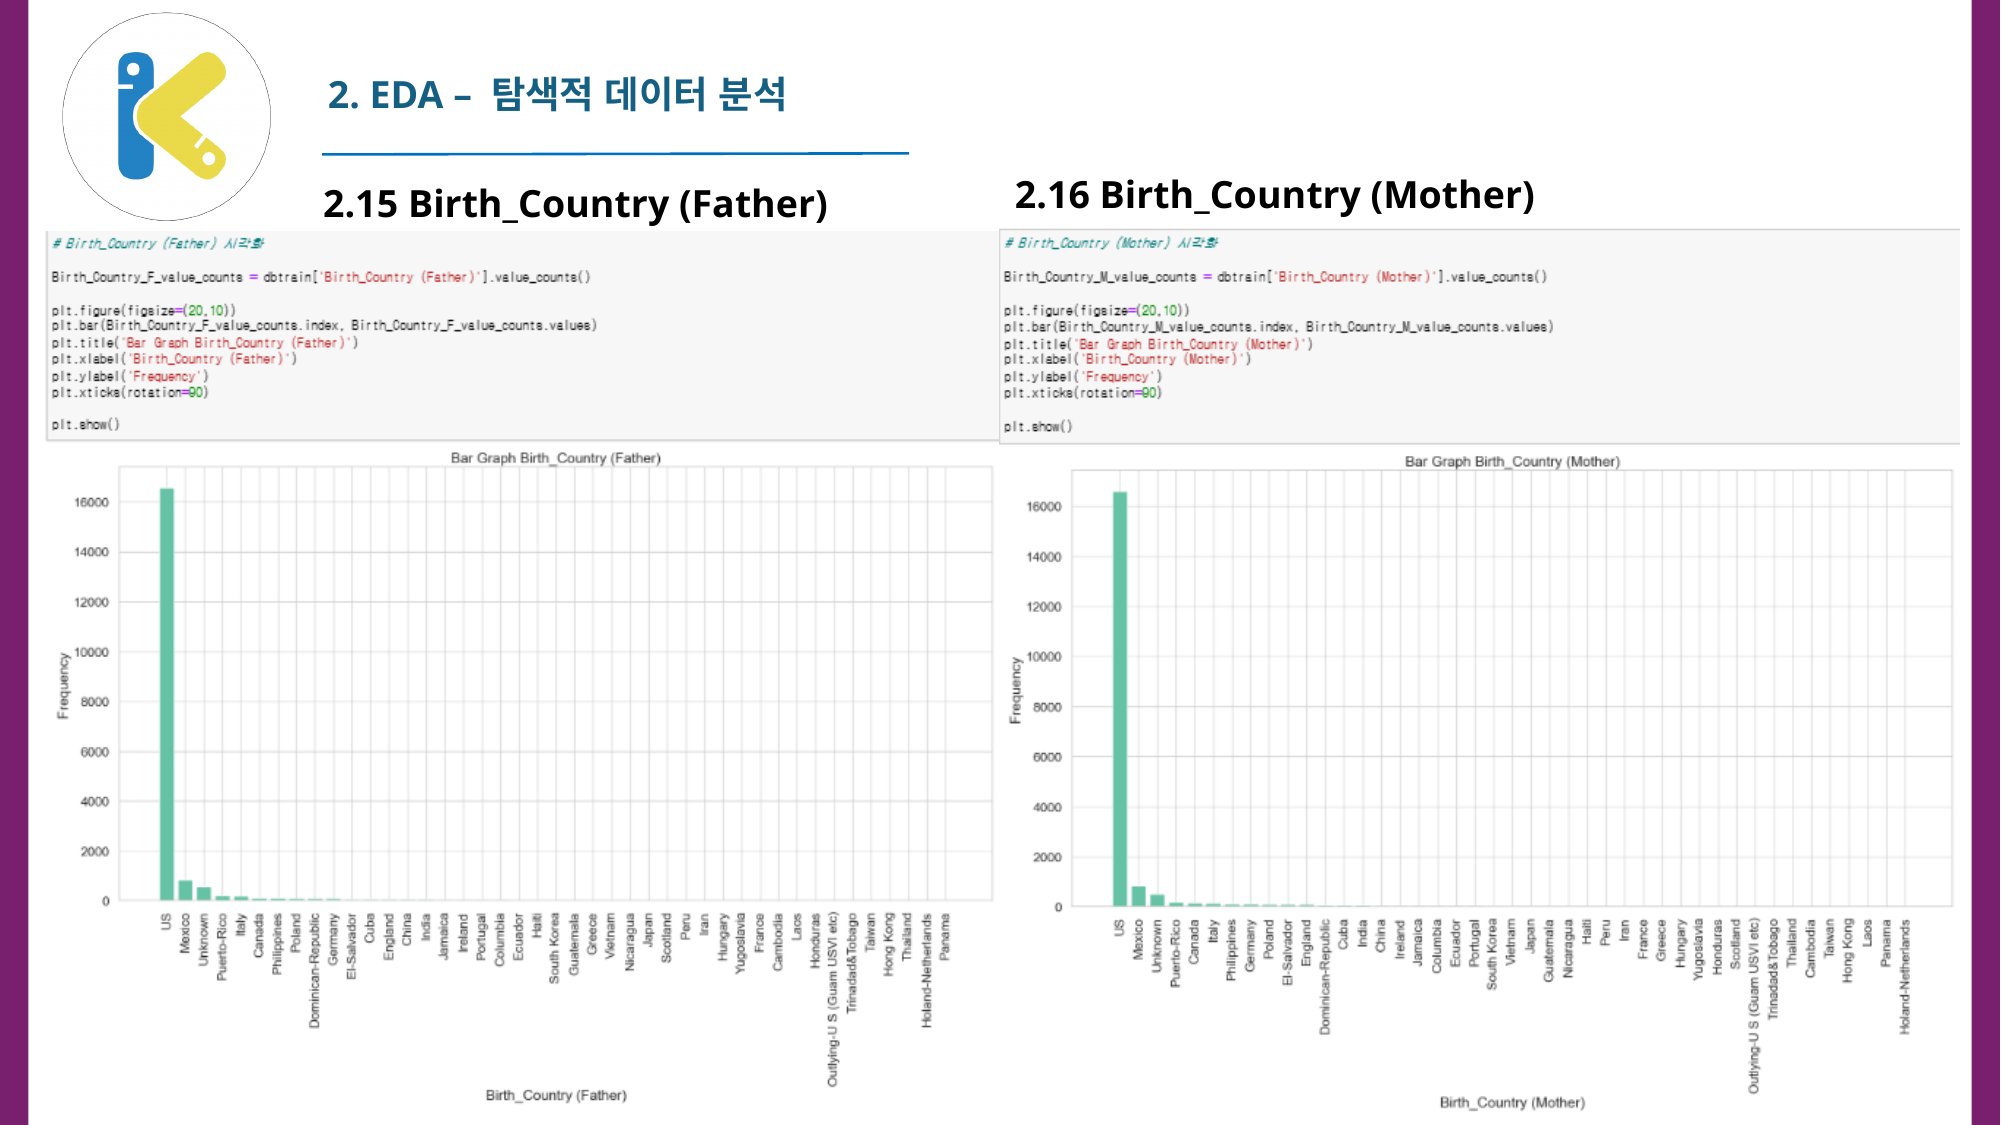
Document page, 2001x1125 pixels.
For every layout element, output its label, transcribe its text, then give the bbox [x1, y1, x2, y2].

text_box 2.15 Birth_Country (Father) [308, 172, 853, 231]
text_box [1970, 224, 2000, 1125]
text_box [1970, 0, 2000, 163]
picture [40, 2, 1960, 1121]
text_box 2.16 Birth_Country (Mother) [1000, 163, 2000, 224]
text_box [0, 0, 30, 1125]
text_box 2. EDA – 탐색적 데이터 분석 [311, 48, 866, 139]
